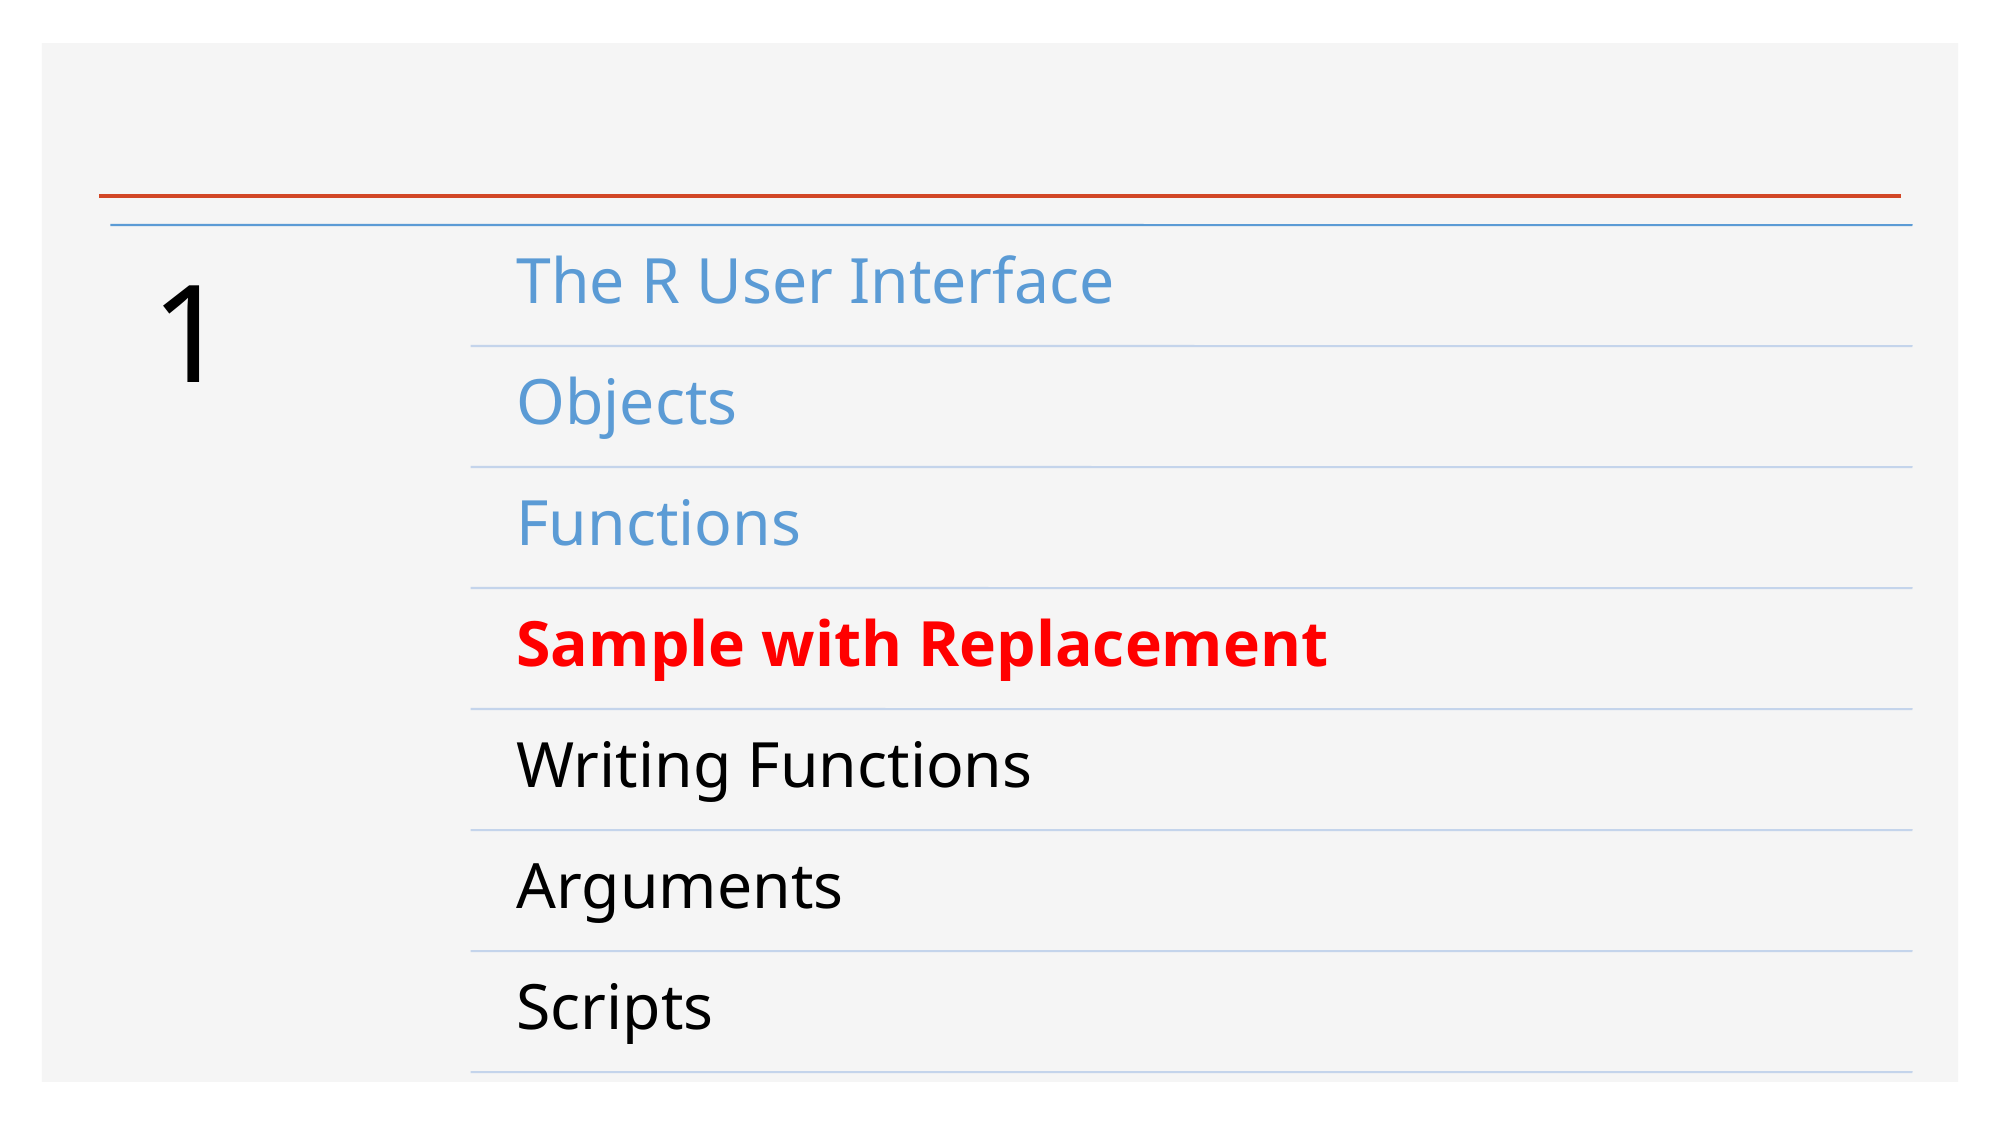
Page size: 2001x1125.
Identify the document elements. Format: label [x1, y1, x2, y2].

text_box [110, 224, 1913, 1079]
